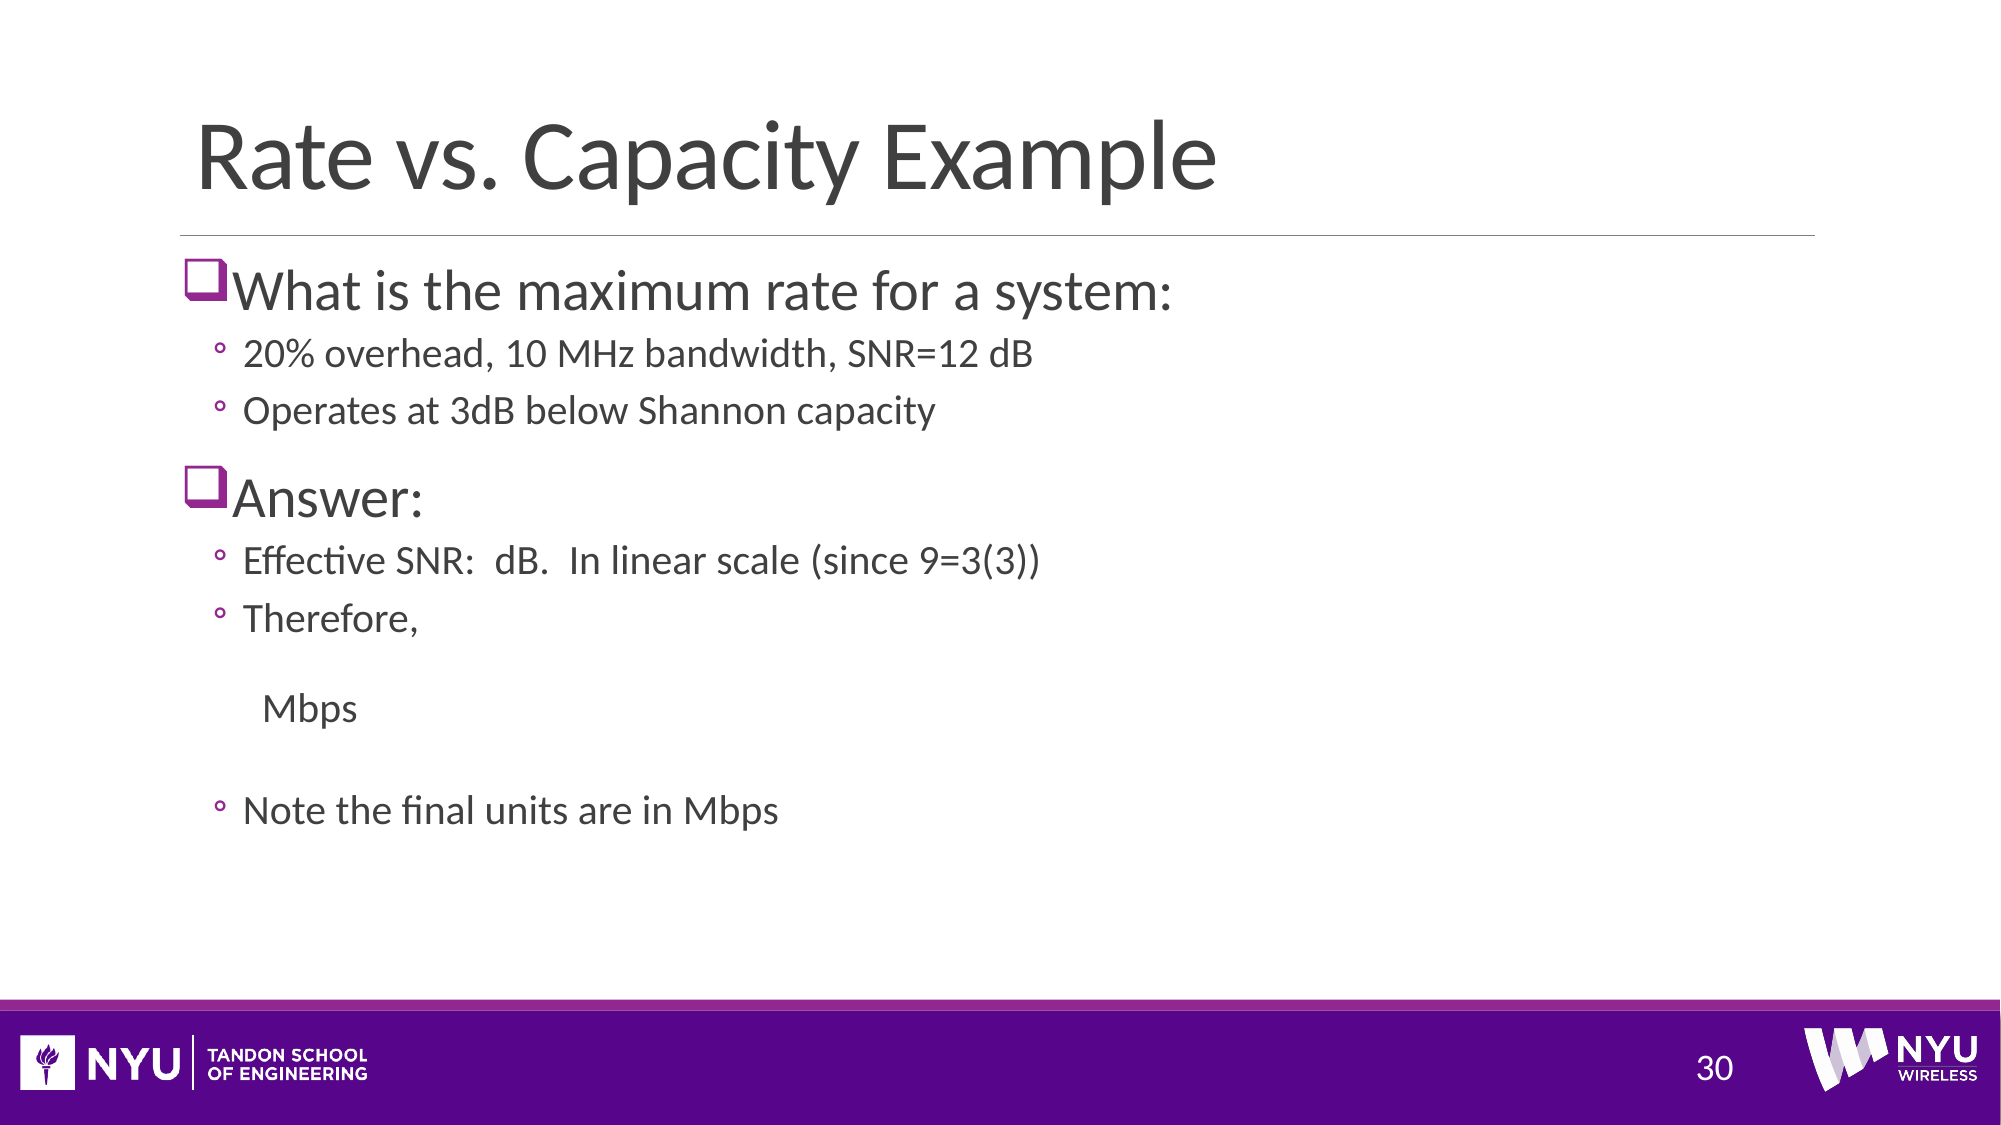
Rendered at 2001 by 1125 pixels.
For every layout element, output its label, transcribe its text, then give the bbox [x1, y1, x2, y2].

title Rate vs. Capacity Example [180, 47, 1830, 218]
slide_number 30 [1533, 1035, 1749, 1096]
